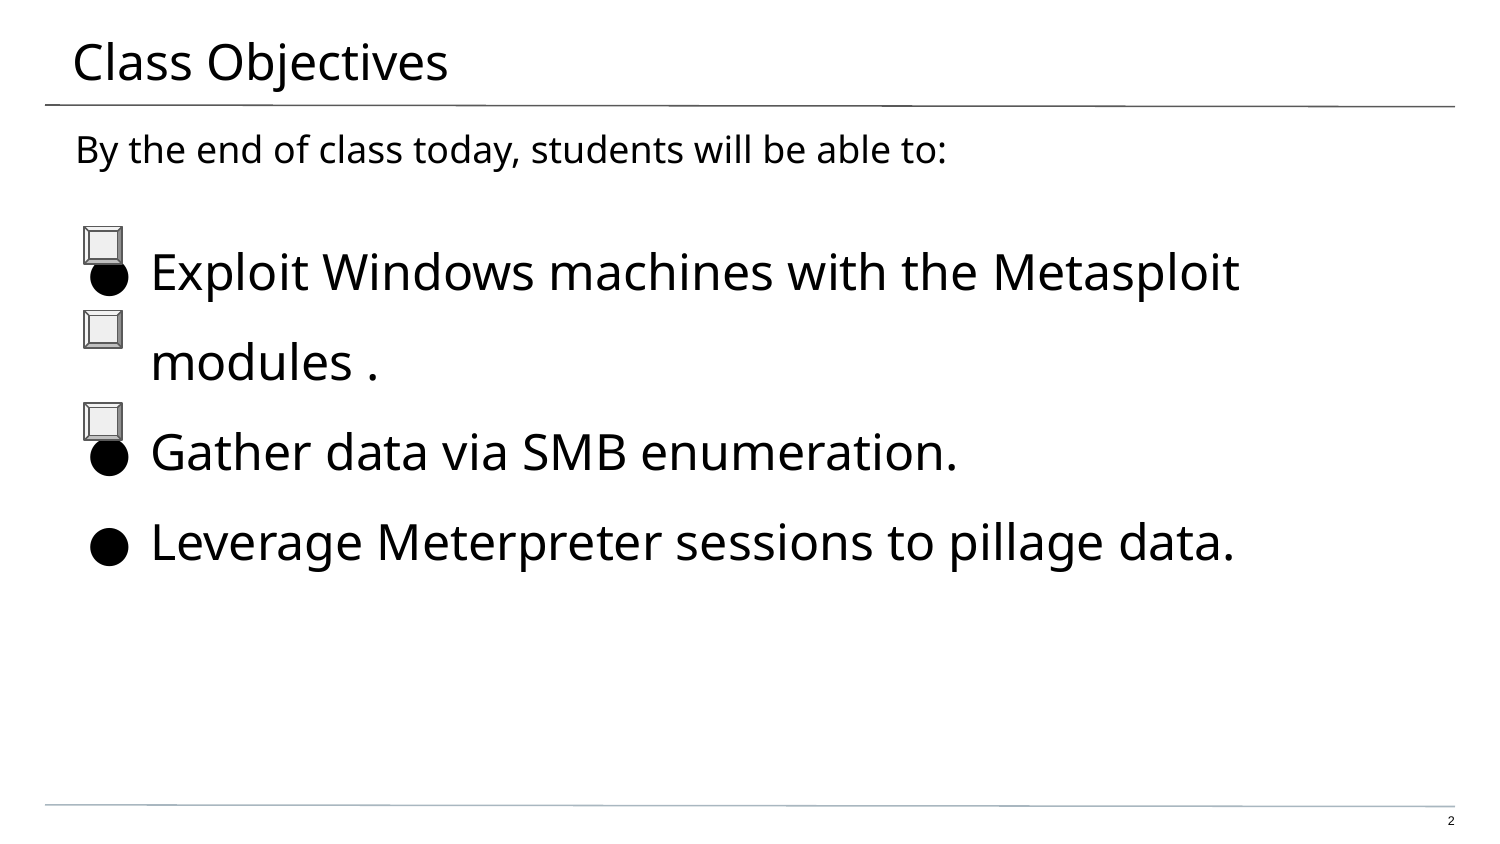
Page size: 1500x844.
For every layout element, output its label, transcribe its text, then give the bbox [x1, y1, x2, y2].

title Class Objectives [0, 0, 1500, 88]
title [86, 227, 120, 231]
subtitle By the end of class today, students will be able to: [0, 110, 1500, 171]
text_box [84, 226, 123, 264]
text_box [84, 403, 123, 441]
list Exploit Windows machines with the Metasploit modules . Gather data via SMB enumeration. Leverage Meterpreter sessions to pillage data. [0, 210, 1500, 805]
slide_number ‹#› [1412, 813, 1455, 831]
text_box [84, 310, 123, 348]
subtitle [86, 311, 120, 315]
